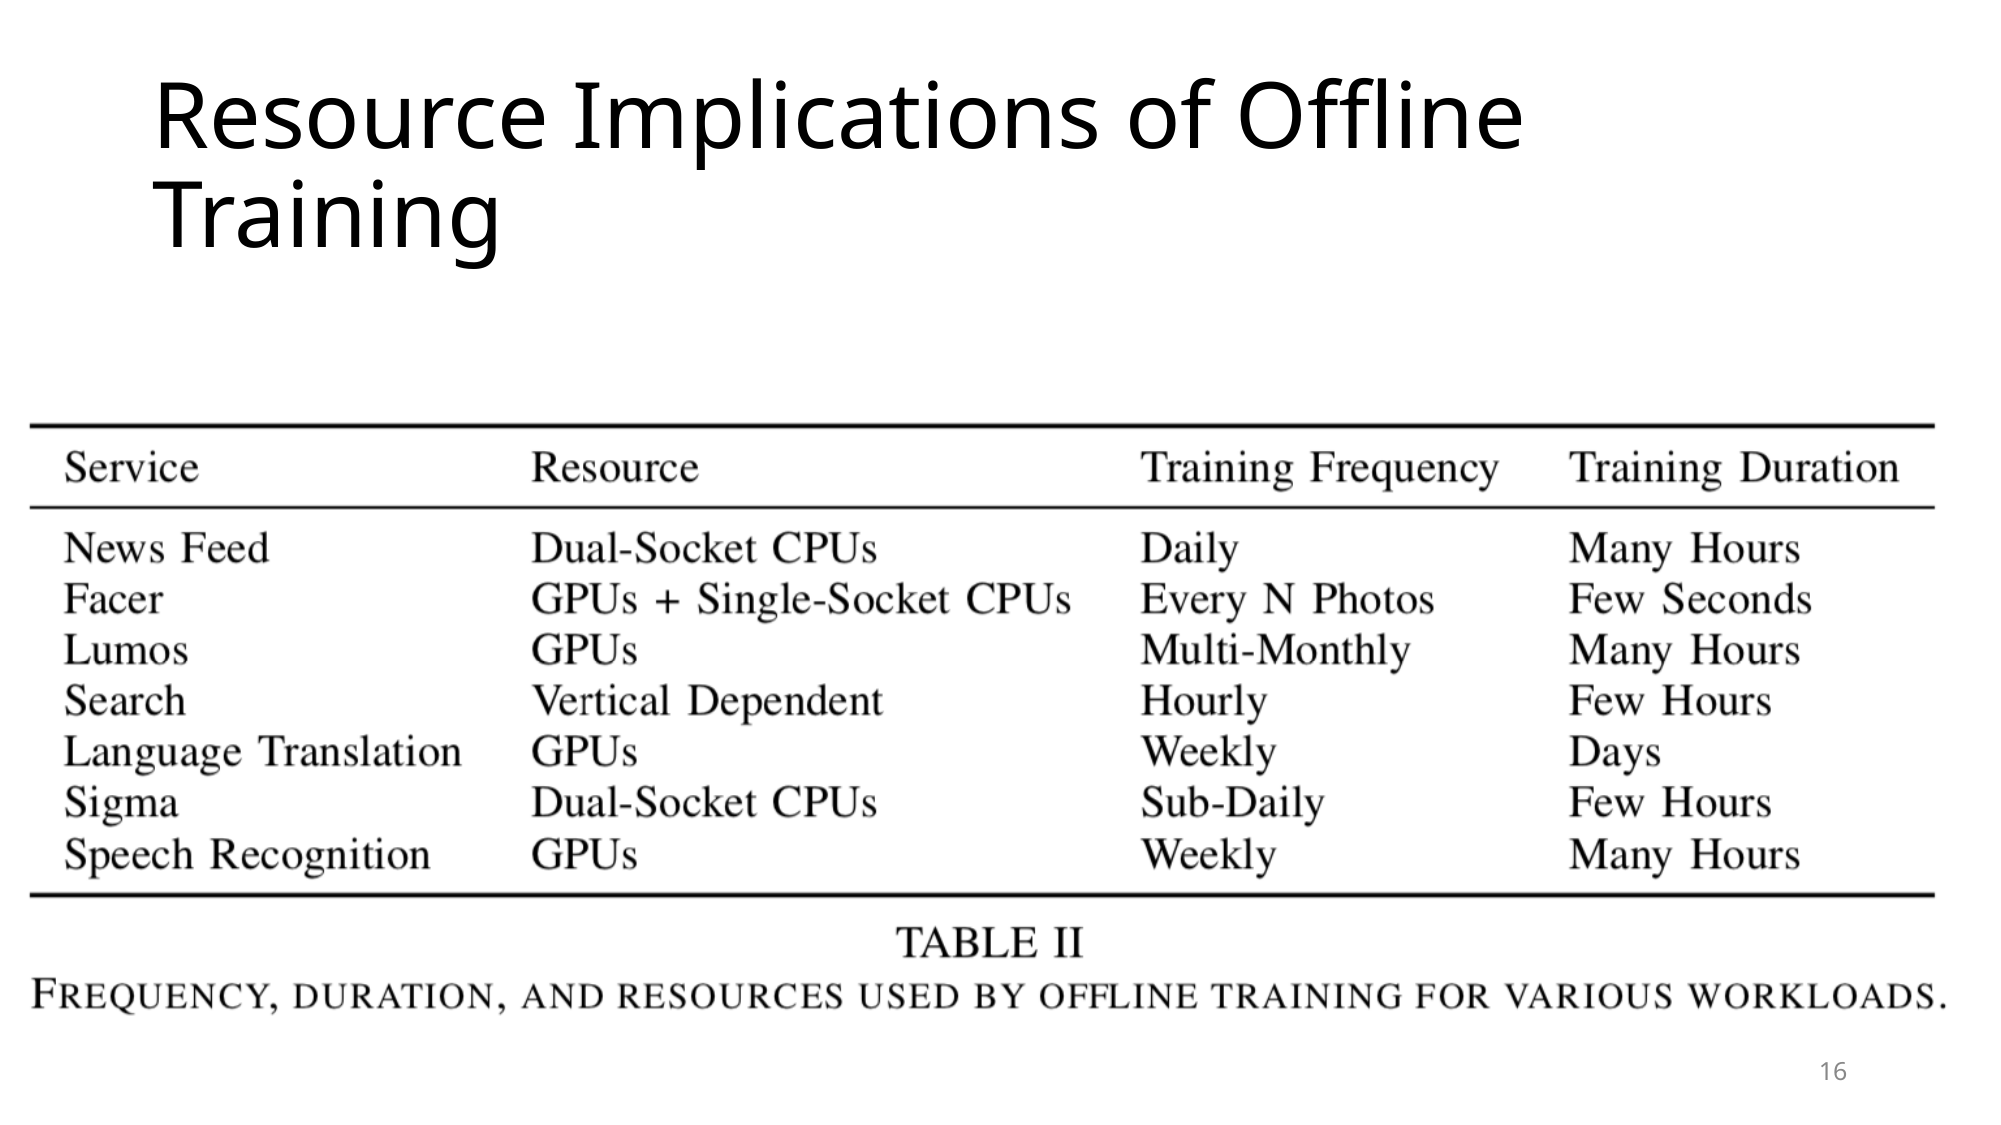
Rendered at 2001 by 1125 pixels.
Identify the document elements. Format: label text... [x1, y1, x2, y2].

picture [0, 393, 2000, 1043]
slide_number ‹#› [1412, 1054, 1863, 1103]
title Resource Implications of Offline Training [137, 59, 1863, 278]
